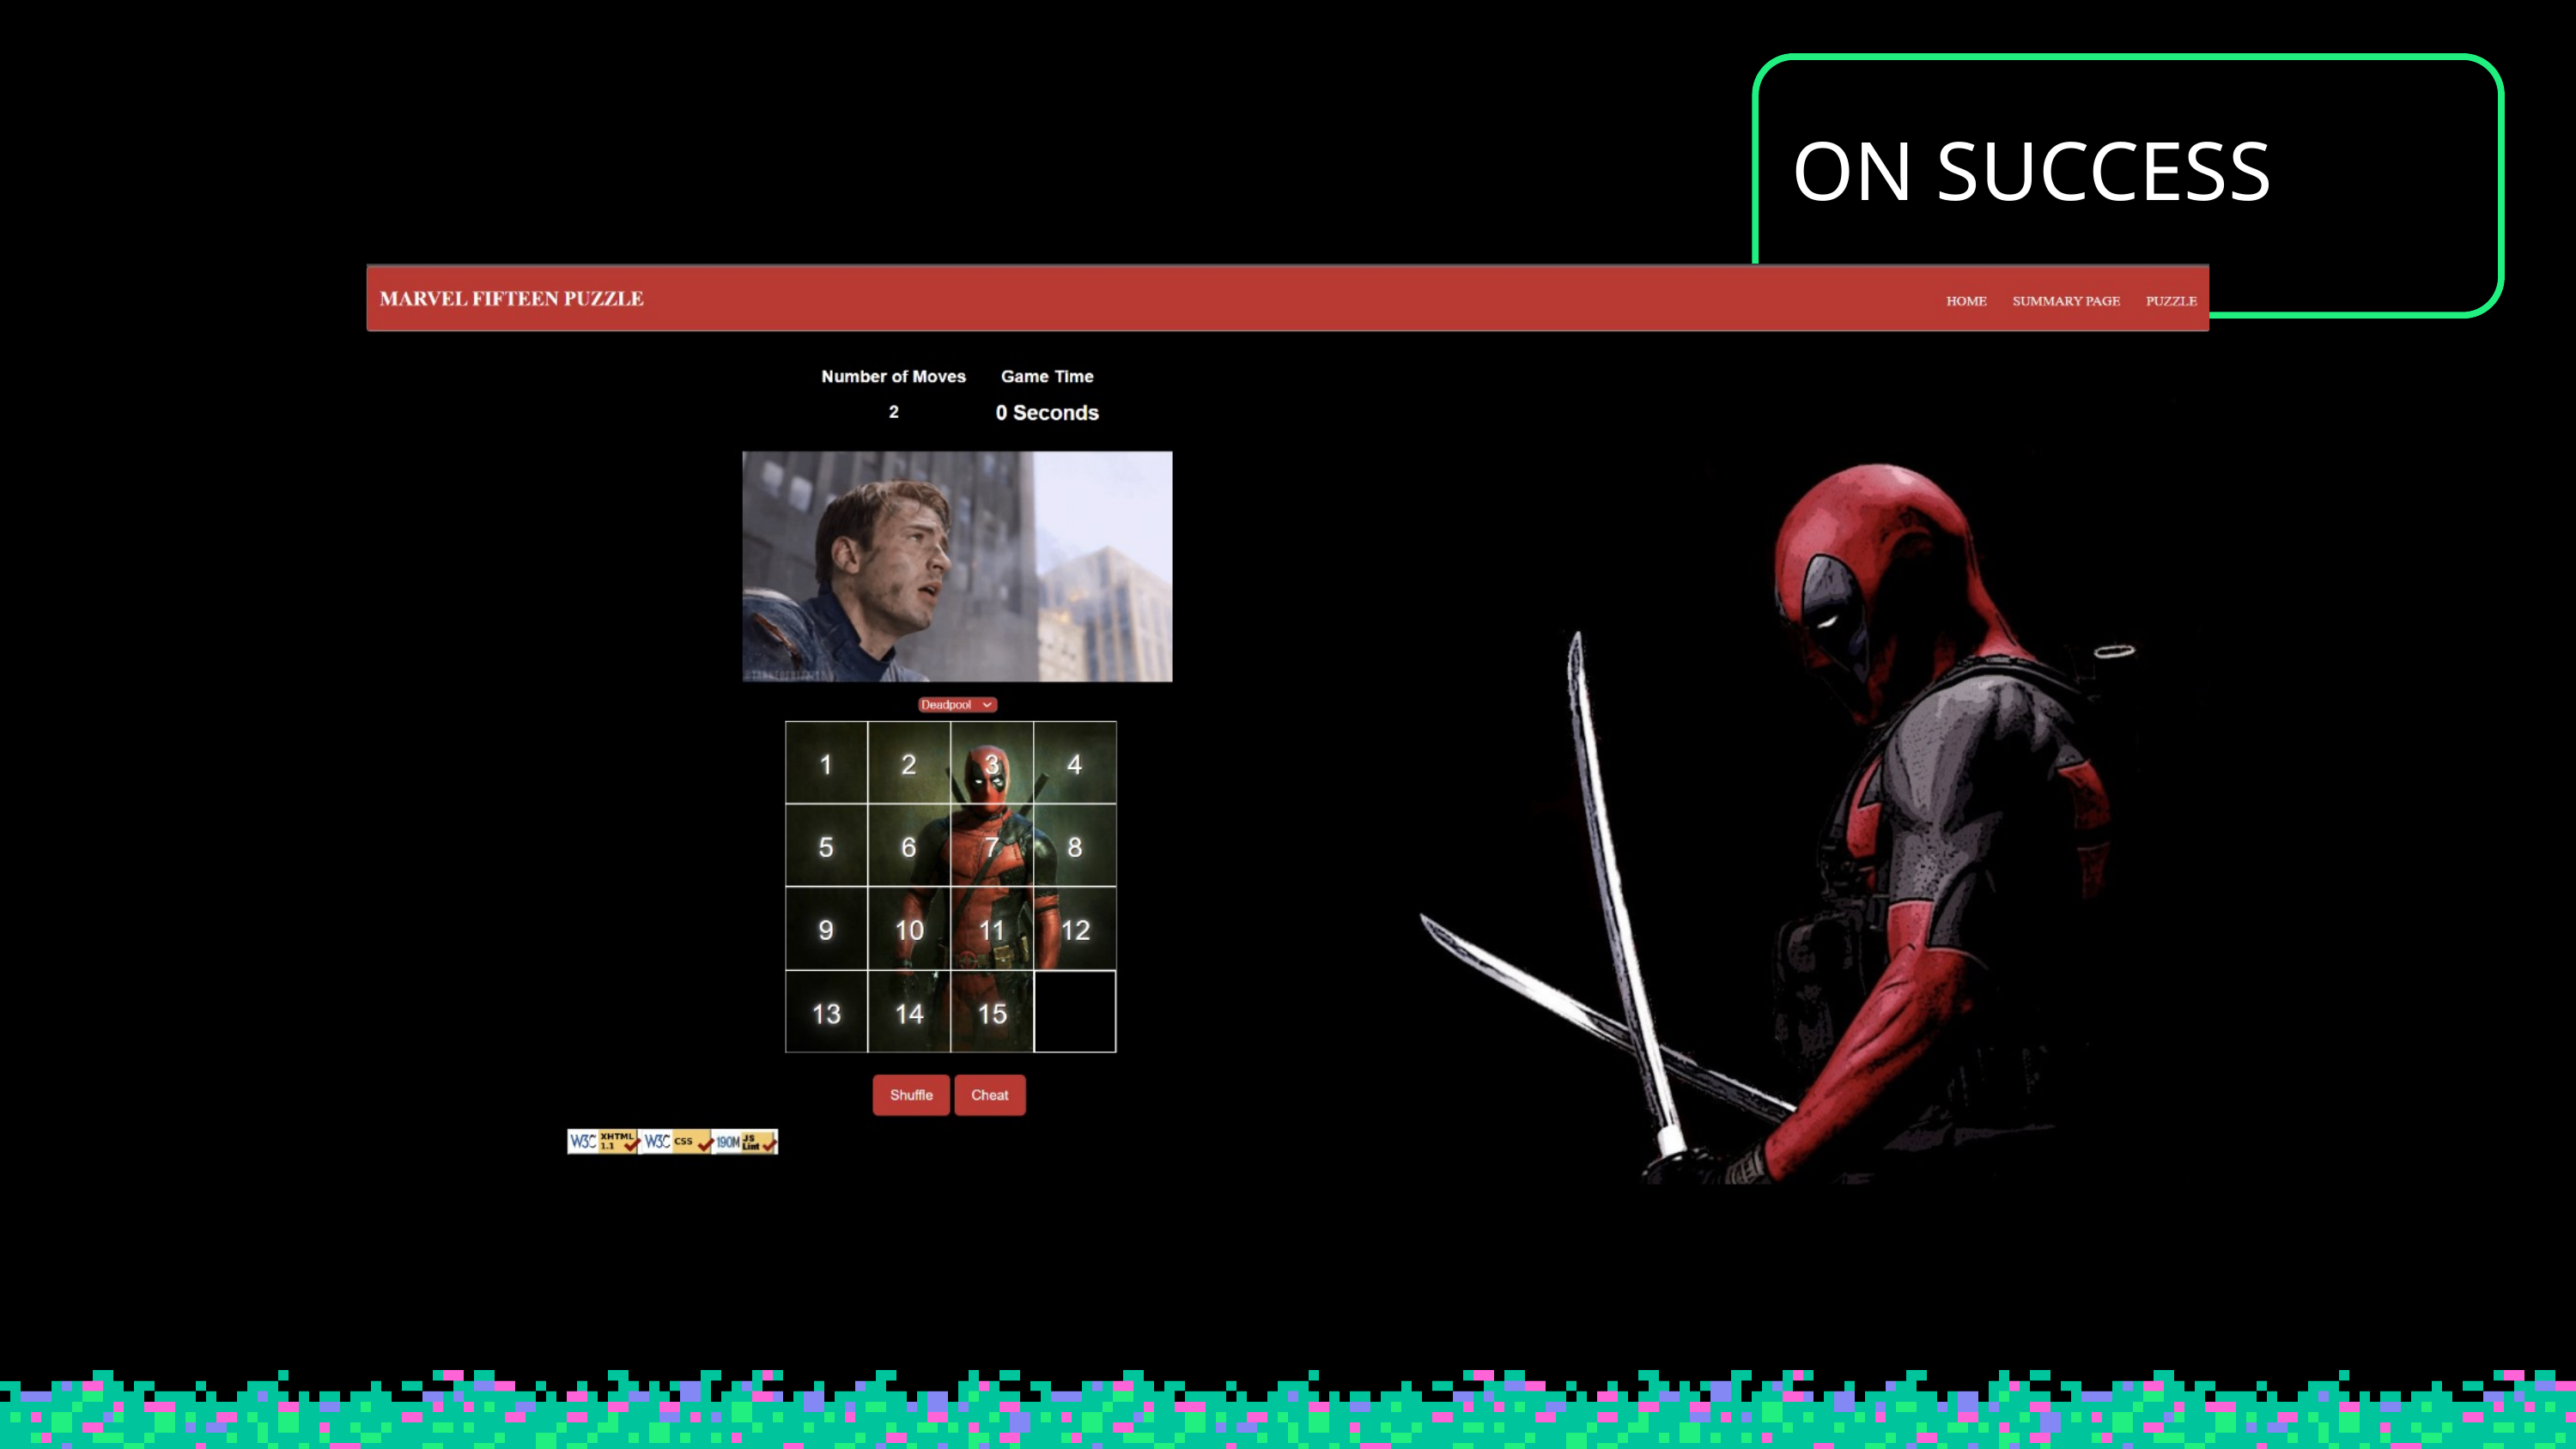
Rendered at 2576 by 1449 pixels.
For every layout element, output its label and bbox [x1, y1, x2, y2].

text_box [0, 1370, 2576, 1449]
text_box [1755, 56, 2502, 316]
text_box [366, 264, 2210, 1185]
